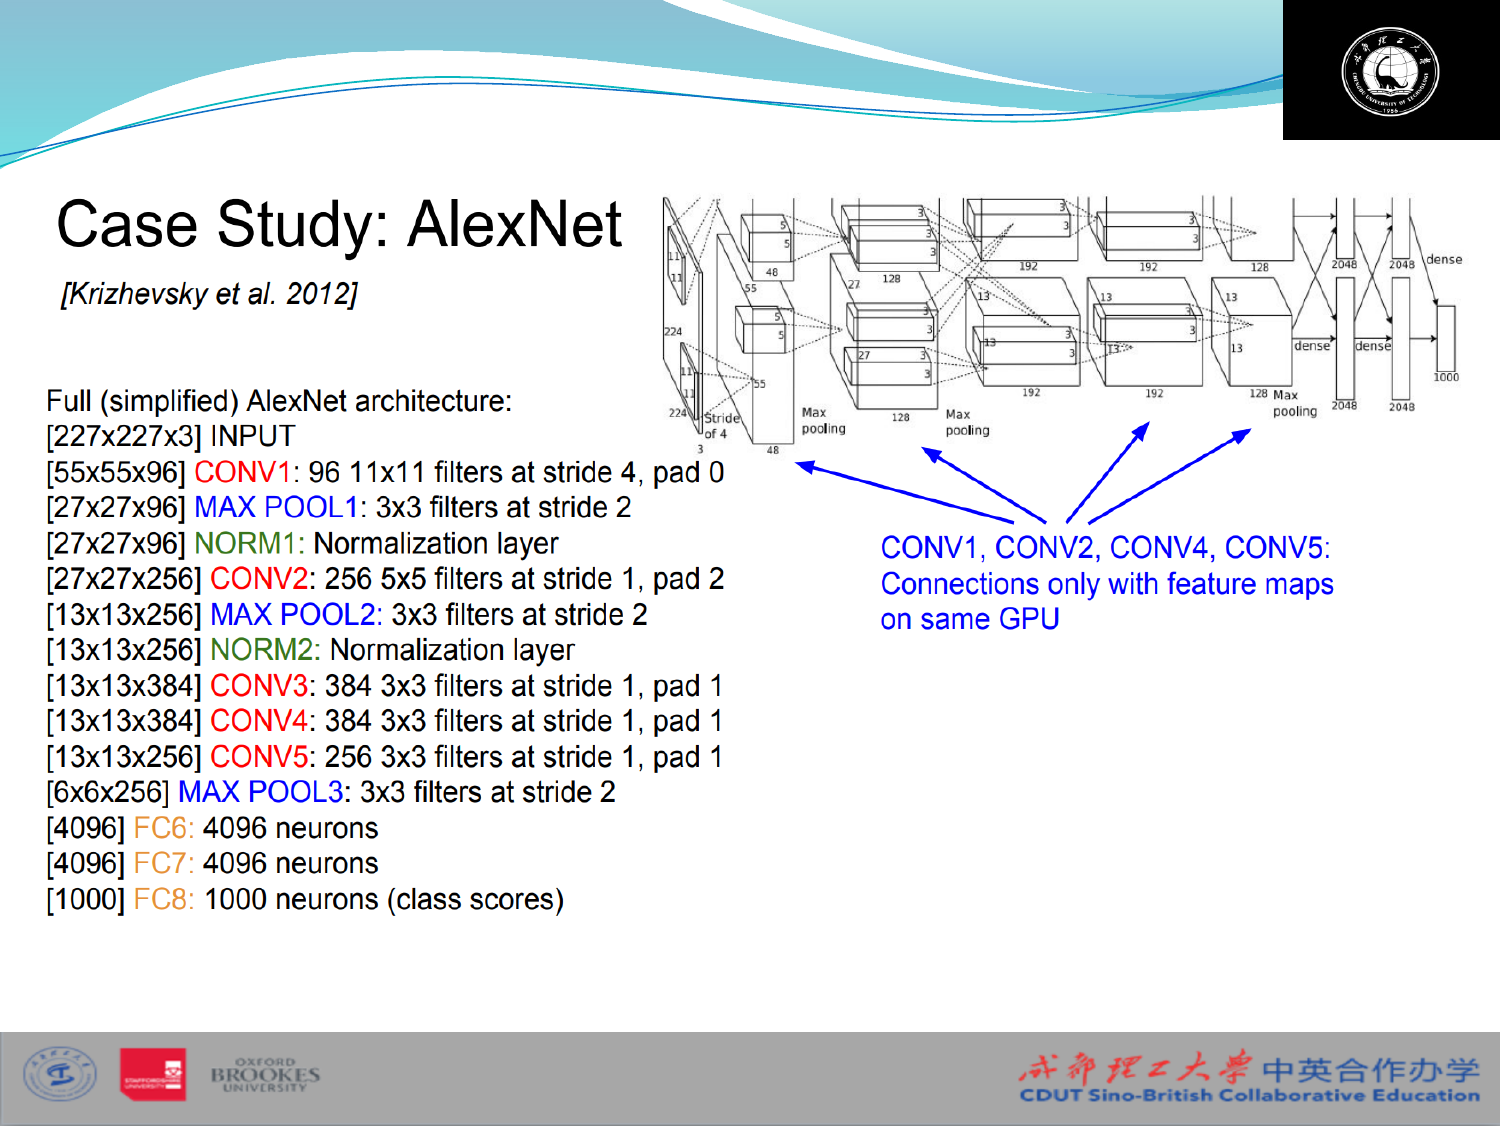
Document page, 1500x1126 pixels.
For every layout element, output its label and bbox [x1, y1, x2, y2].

picture [25, 162, 1476, 926]
picture [1283, 0, 1500, 140]
picture [0, 1031, 1500, 1126]
